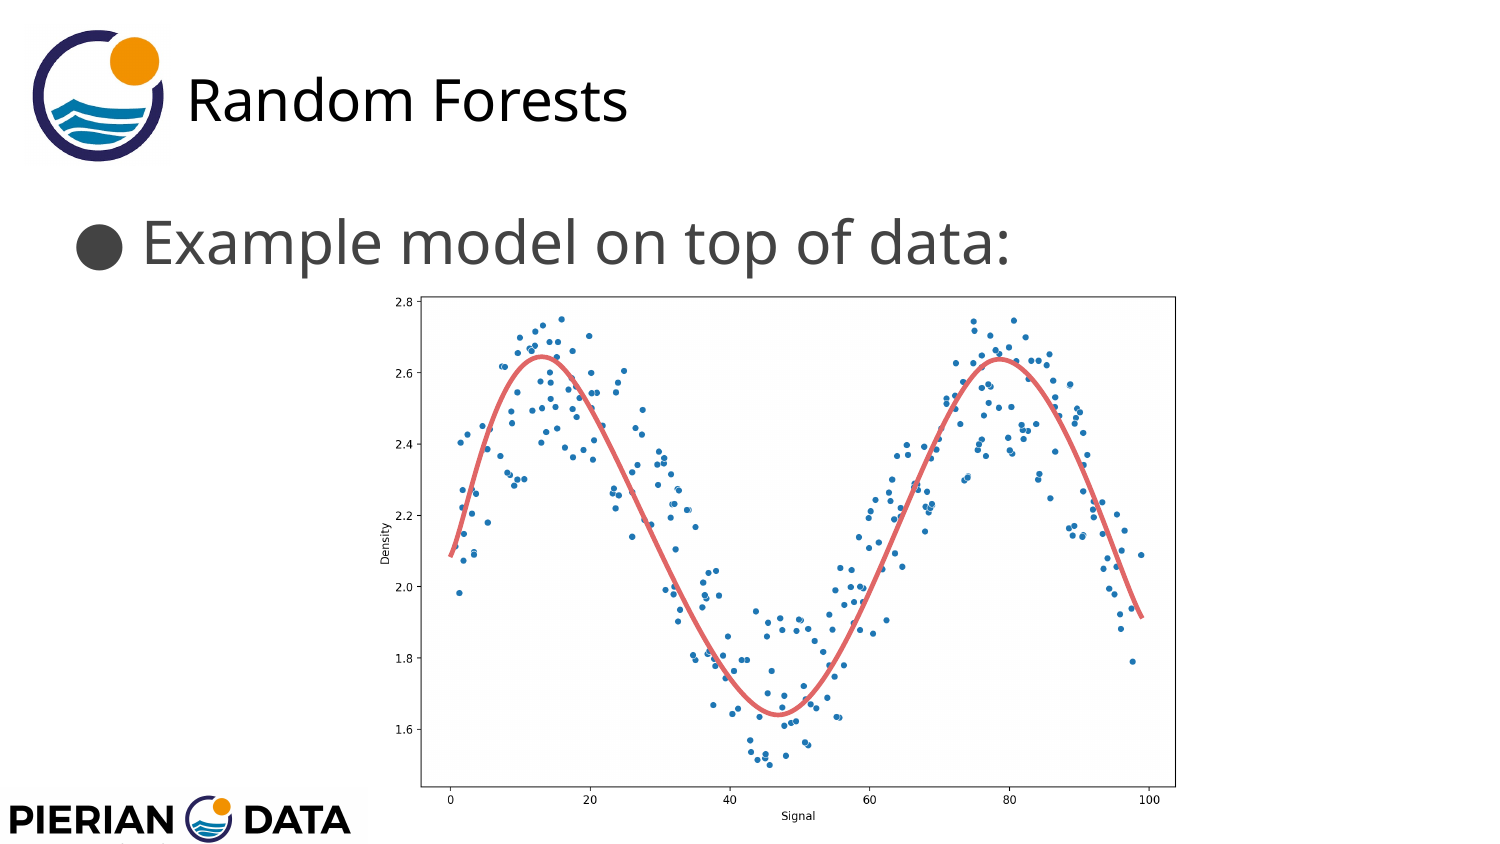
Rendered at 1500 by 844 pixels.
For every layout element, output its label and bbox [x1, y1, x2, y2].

picture [0, 787, 368, 844]
picture [24, 24, 172, 167]
title [172, 48, 1449, 143]
list [51, 189, 1476, 750]
picture [371, 288, 1183, 830]
